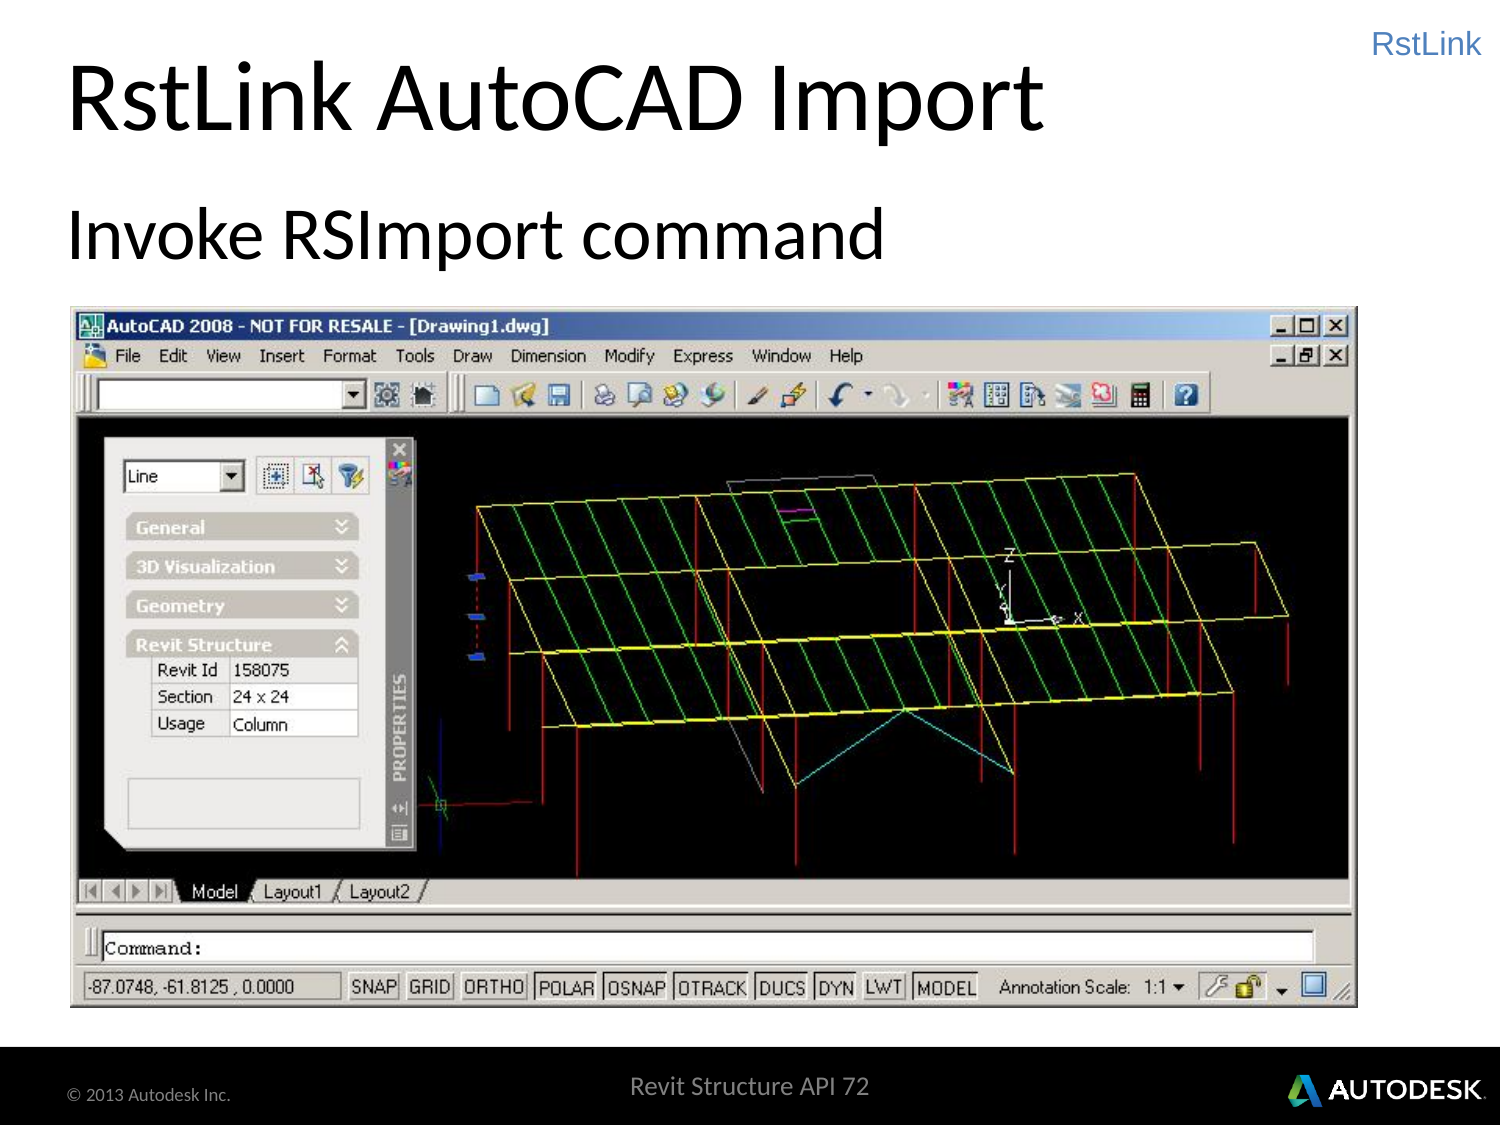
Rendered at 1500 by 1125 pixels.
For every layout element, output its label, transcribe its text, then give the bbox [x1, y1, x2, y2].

picture [70, 305, 1359, 1008]
text_box RstLink [1151, 22, 1483, 63]
title RstLink AutoCAD Import [51, 23, 1418, 144]
list Invoke RSImport command [51, 176, 1420, 1024]
picture [0, 1046, 1500, 1125]
